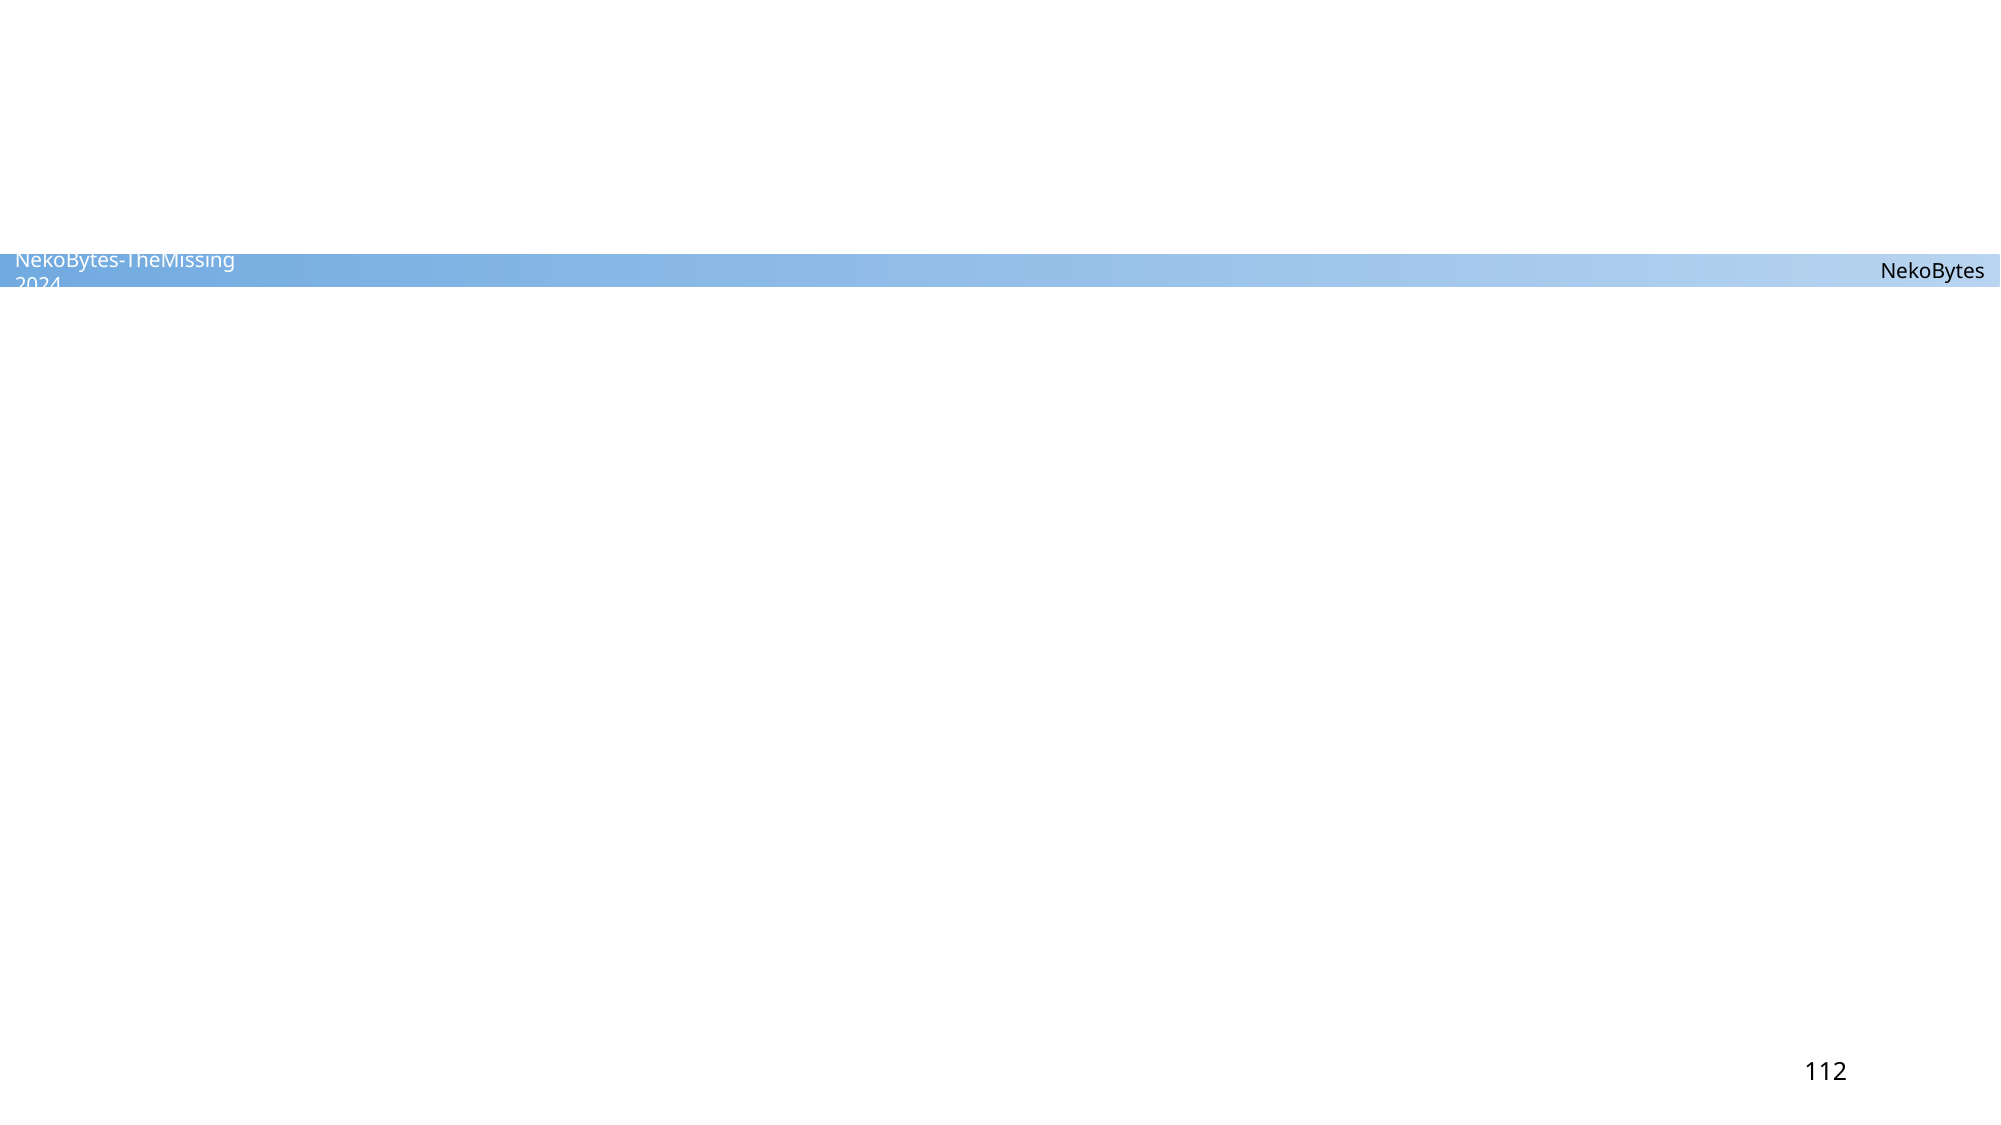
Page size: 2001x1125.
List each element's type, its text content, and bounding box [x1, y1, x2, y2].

slide_number 112 [1412, 1042, 1863, 1103]
